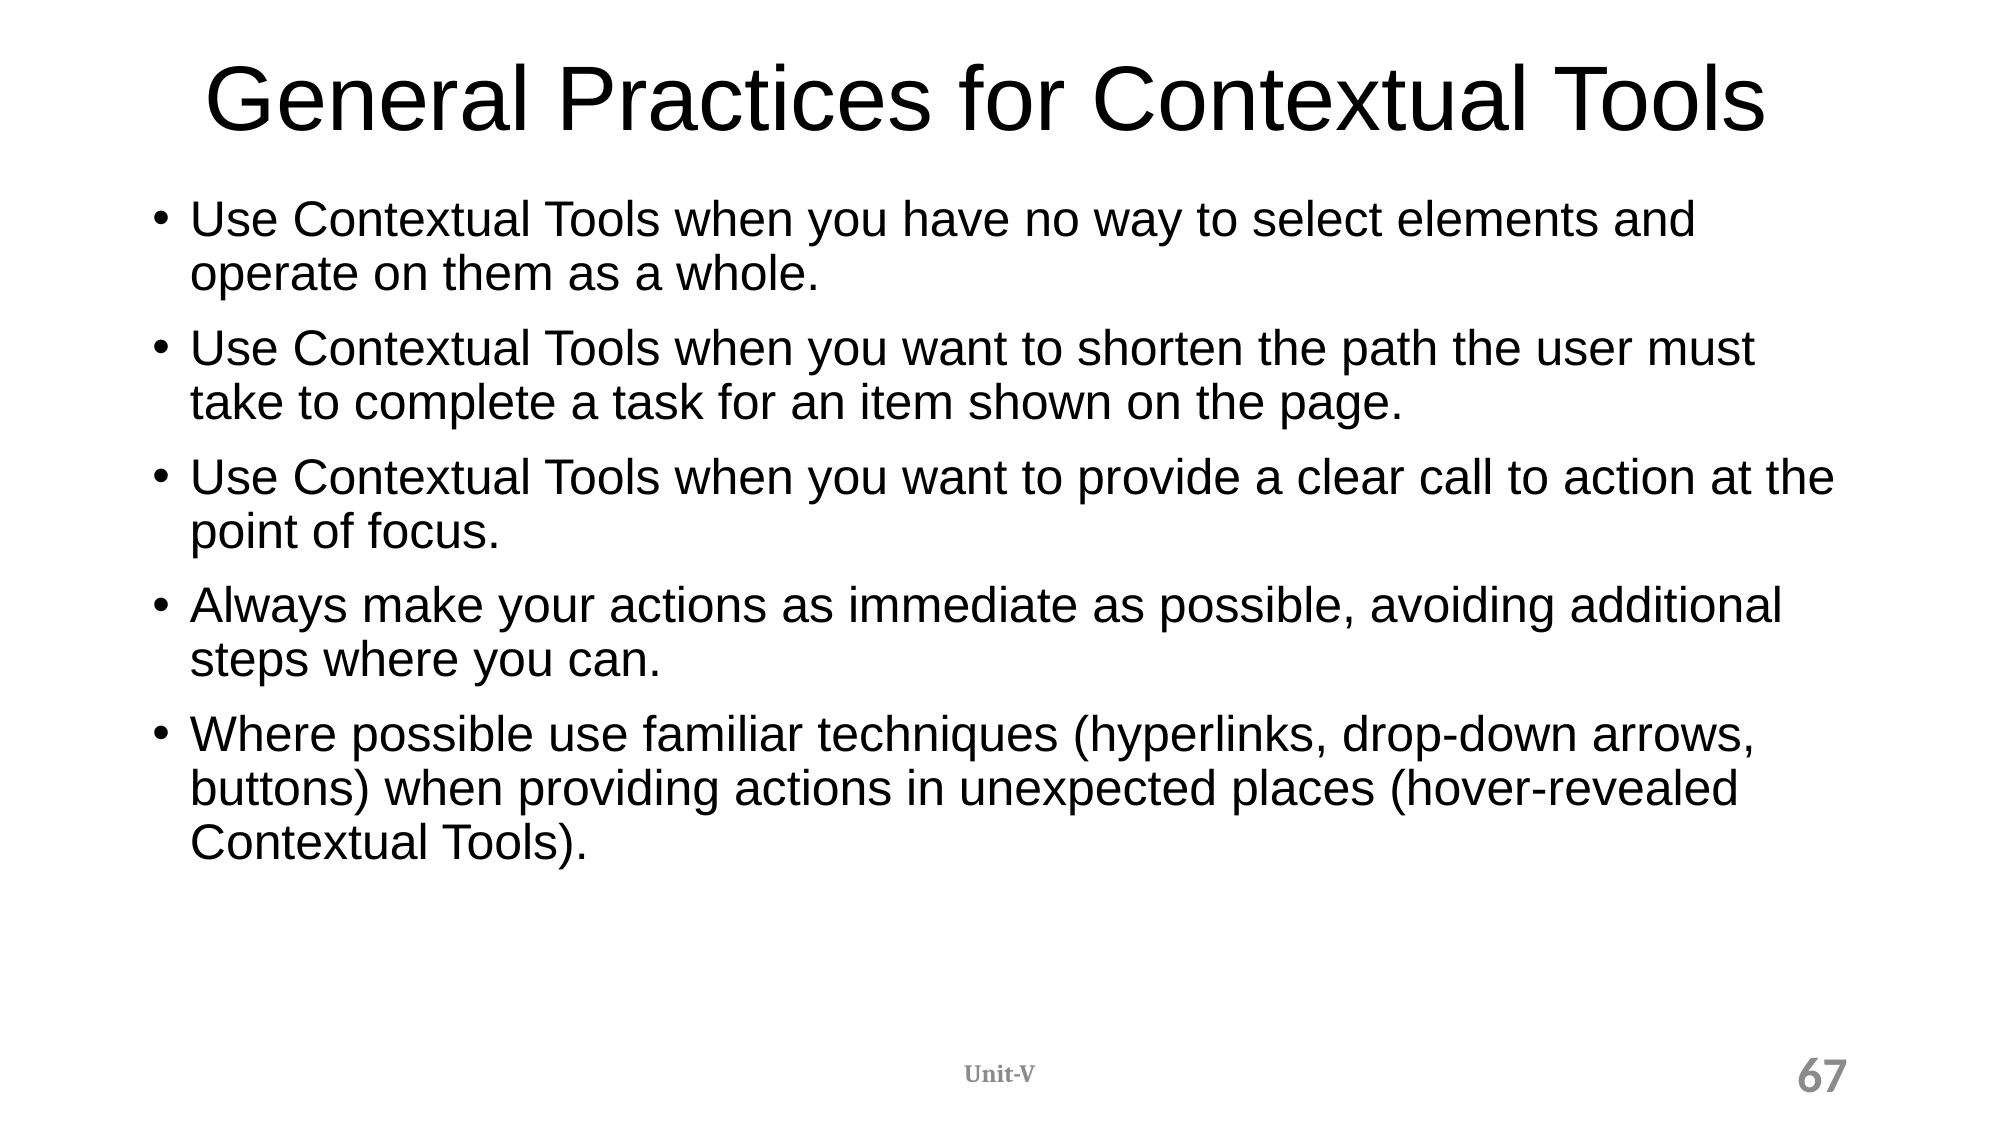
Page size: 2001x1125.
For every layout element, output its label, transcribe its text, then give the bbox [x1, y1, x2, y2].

list Use Contextual Tools when you have no way to select elements and operate on them as a whole. Use Contextual Tools when you want to shorten the path the user must take to complete a task for an item shown on the page. Use Contextual Tools when you want to provide a clear call to action at the point of focus. Always make your actions as immediate as possible, avoiding additional steps where you can. Where possible use familiar techniques (hyperlinks, drop-down arrows, buttons) when providing actions in unexpected places (hover-revealed Contextual Tools). [137, 185, 1863, 1014]
slide_number 67 [1412, 1042, 1863, 1103]
title General Practices for Contextual Tools [137, 26, 1863, 175]
footer Unit-V [662, 1042, 1338, 1103]
